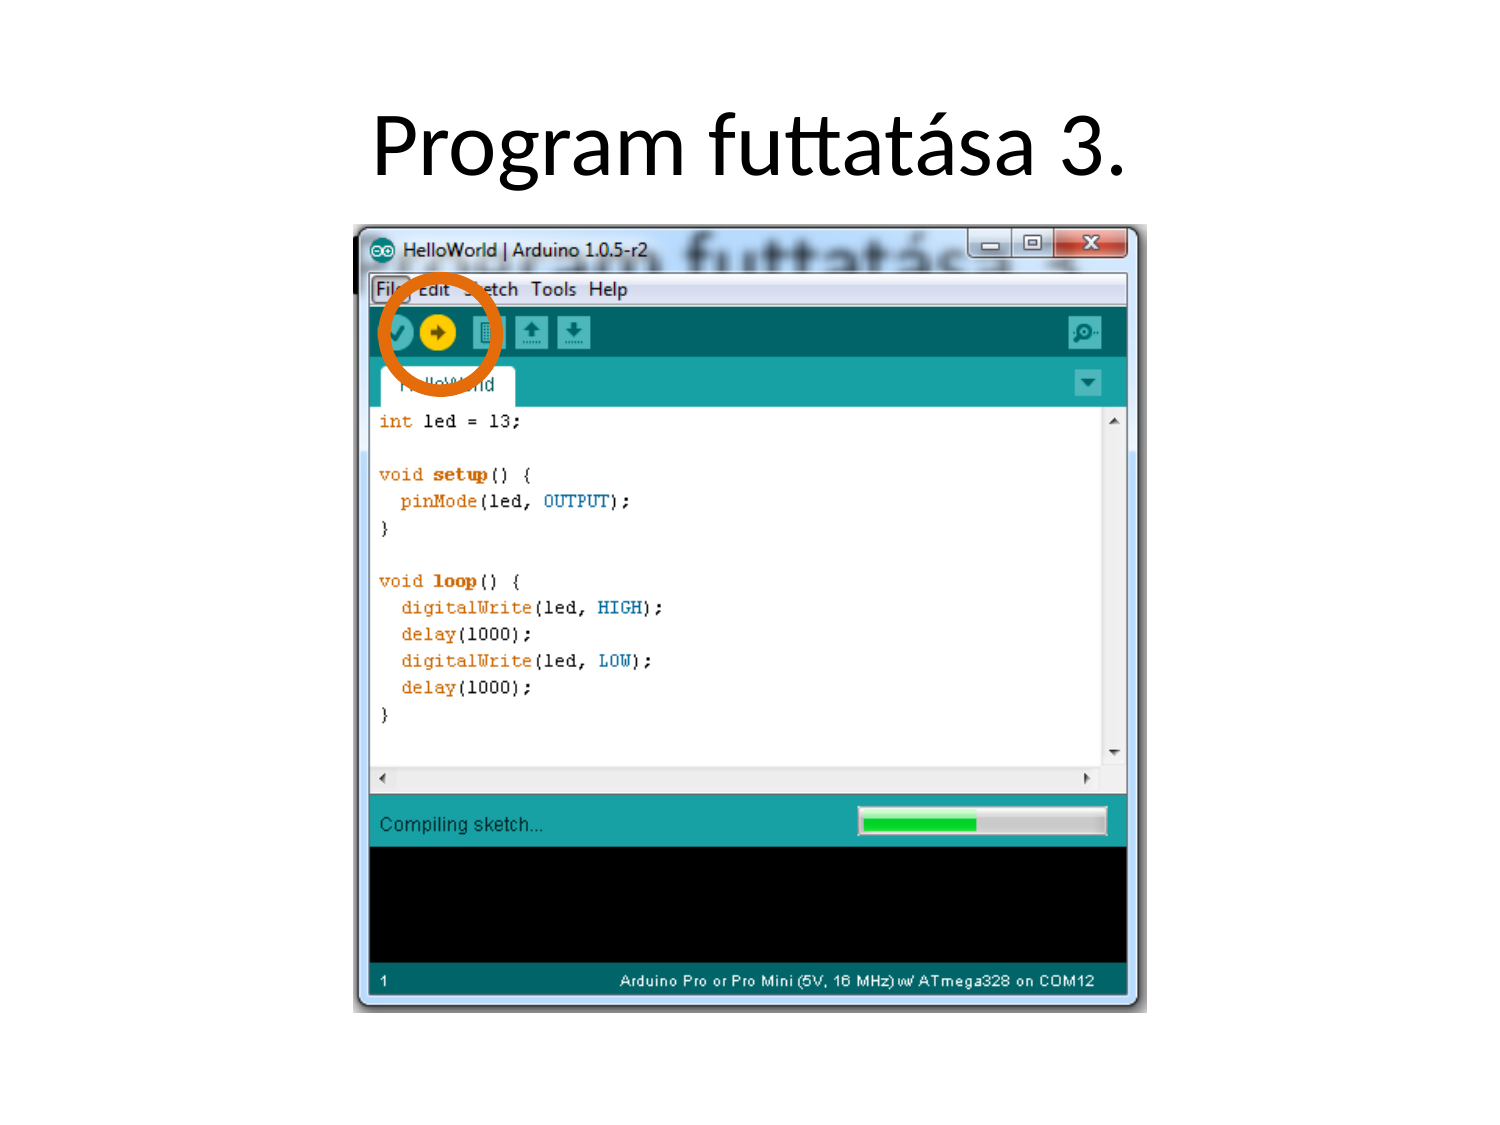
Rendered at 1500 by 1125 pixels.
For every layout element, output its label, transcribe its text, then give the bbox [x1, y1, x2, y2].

title Program futtatása 3. [75, 45, 1425, 233]
picture [352, 224, 1148, 1013]
